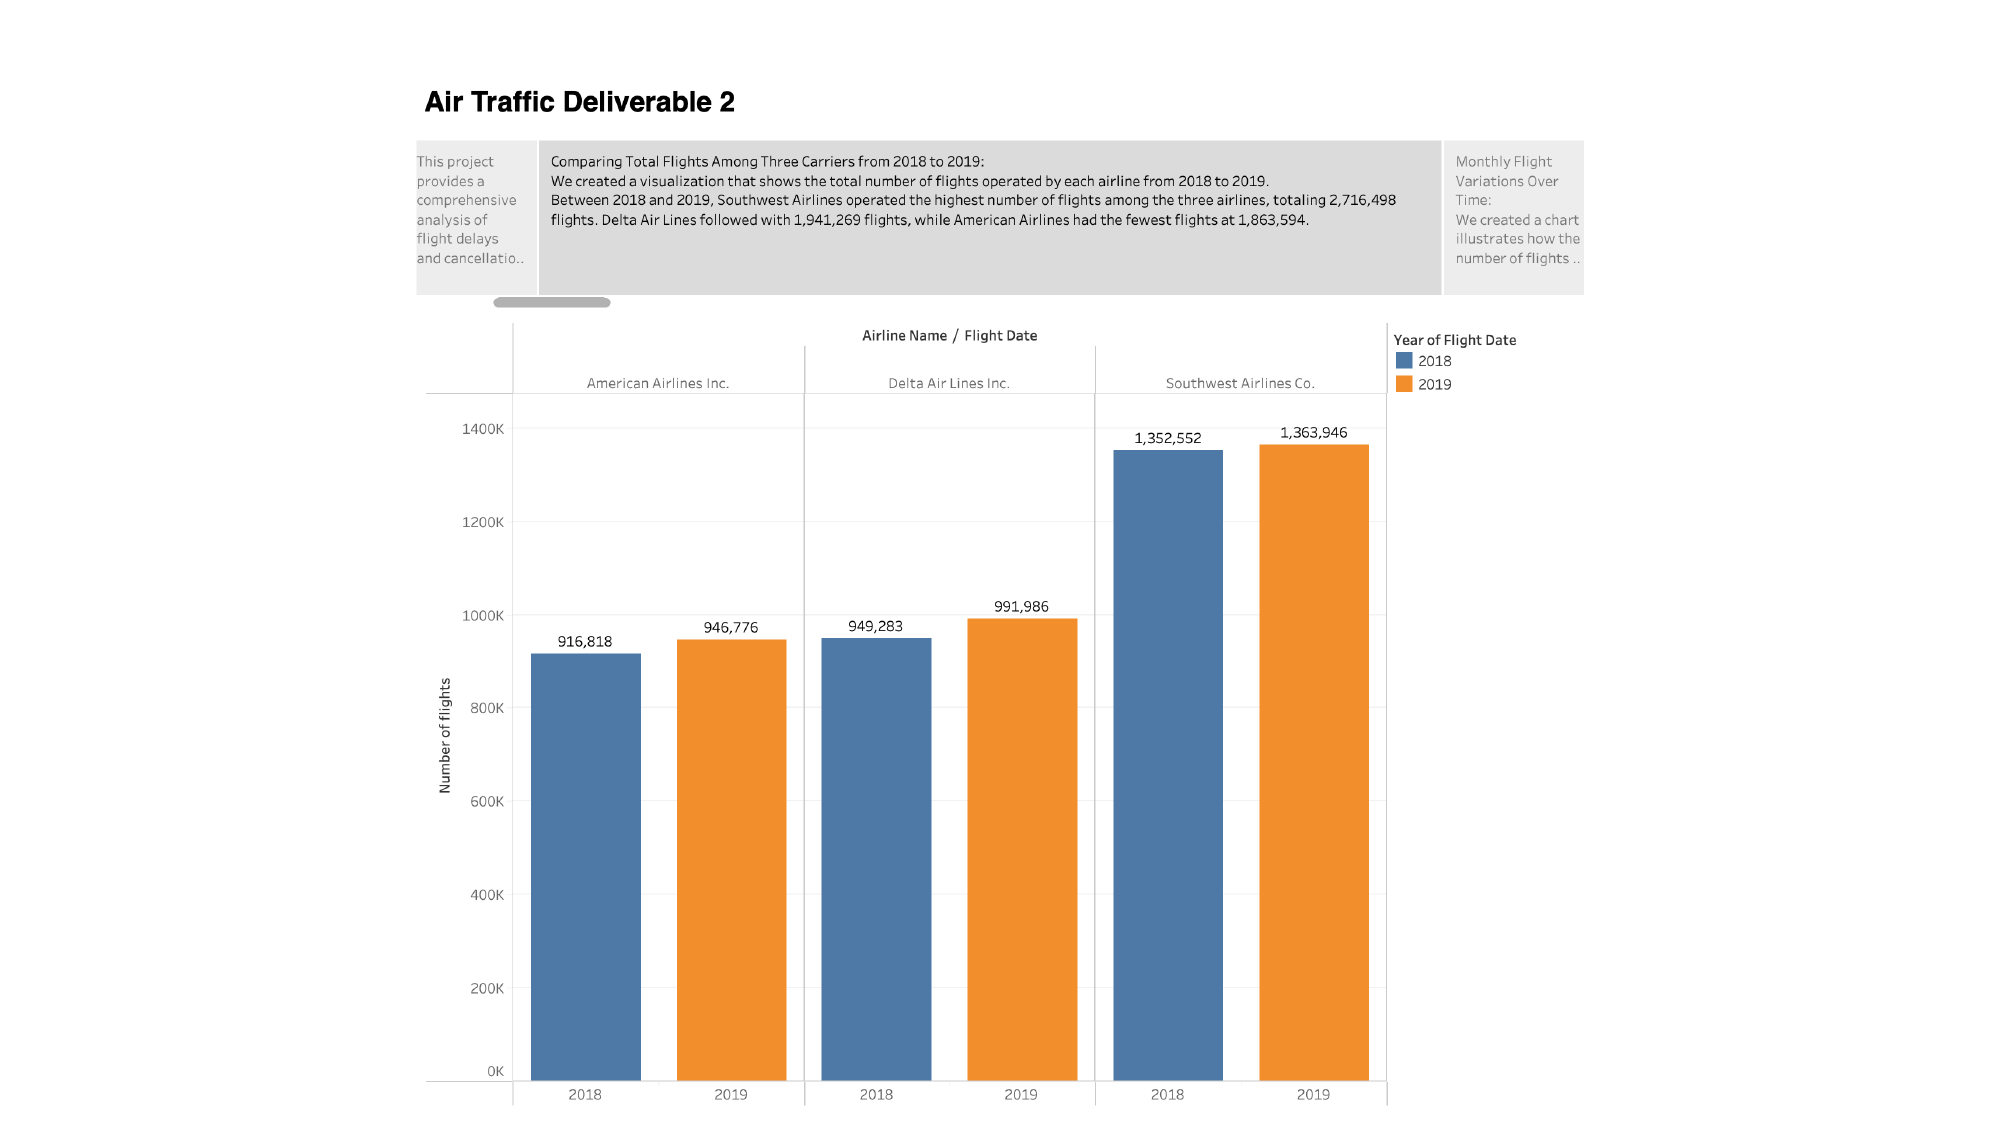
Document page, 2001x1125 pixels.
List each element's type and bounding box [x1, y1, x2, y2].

picture [407, 0, 1593, 1125]
